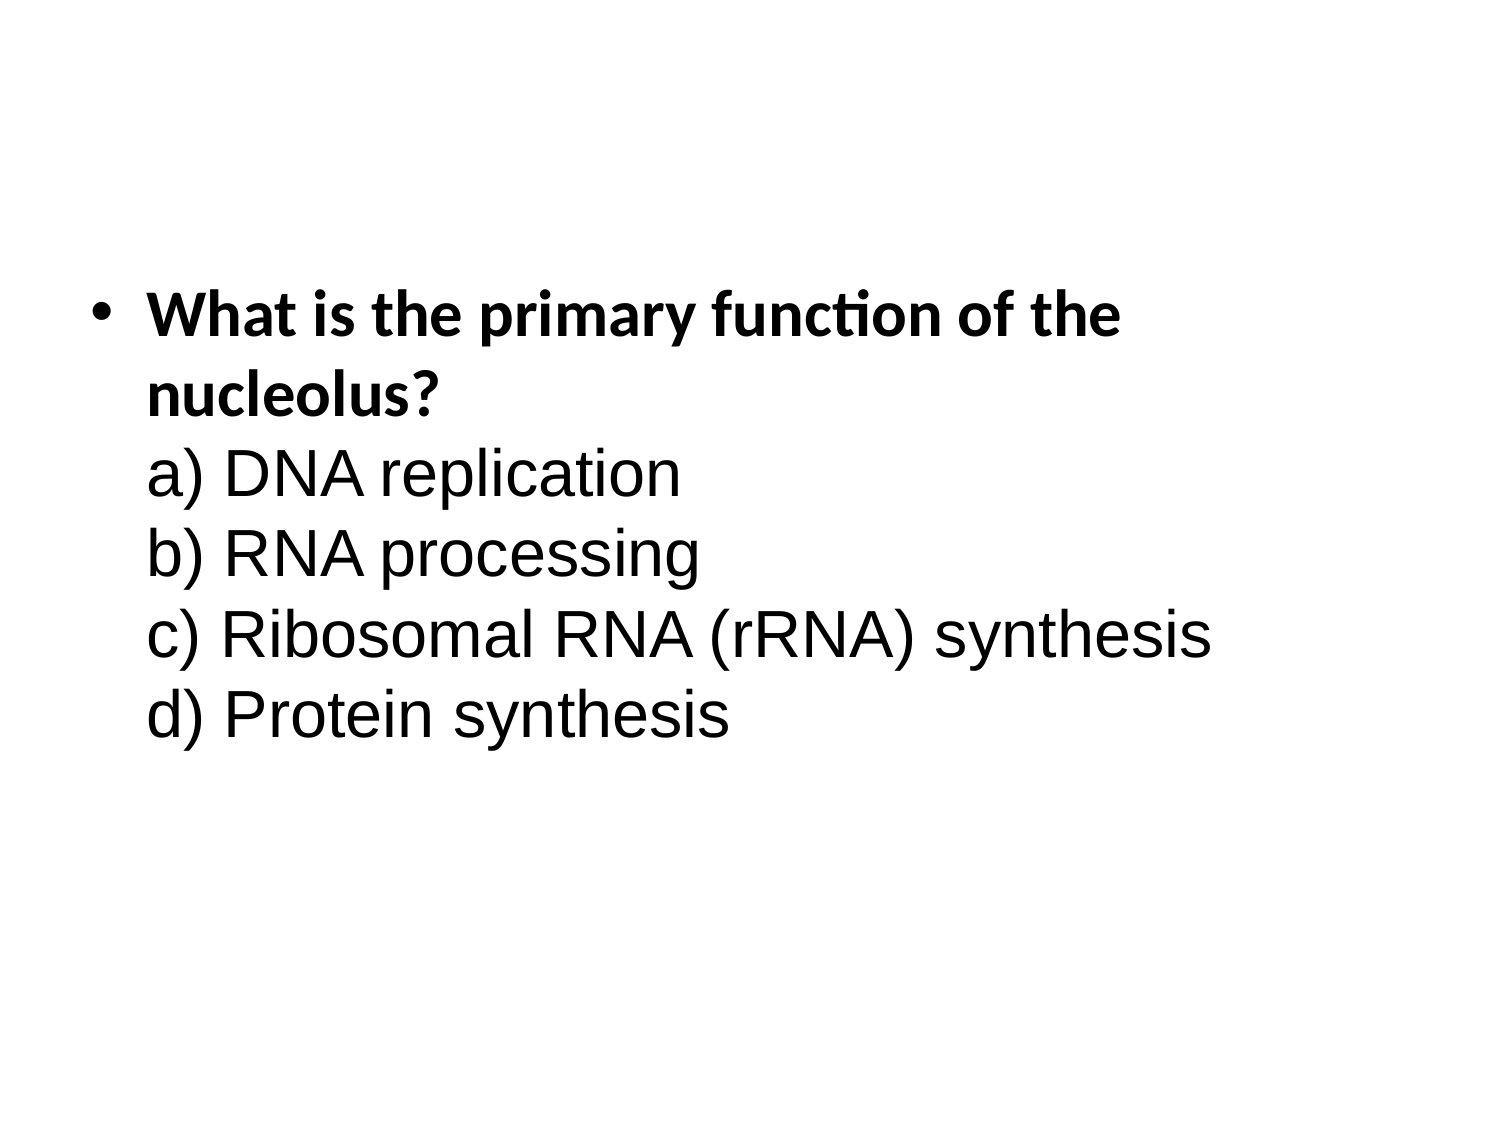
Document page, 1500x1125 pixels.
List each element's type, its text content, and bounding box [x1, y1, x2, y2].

list What is the primary function of the nucleolus? a) DNA replication b) RNA processing c) Ribosomal RNA (rRNA) synthesis d) Protein synthesis [75, 262, 1425, 1005]
